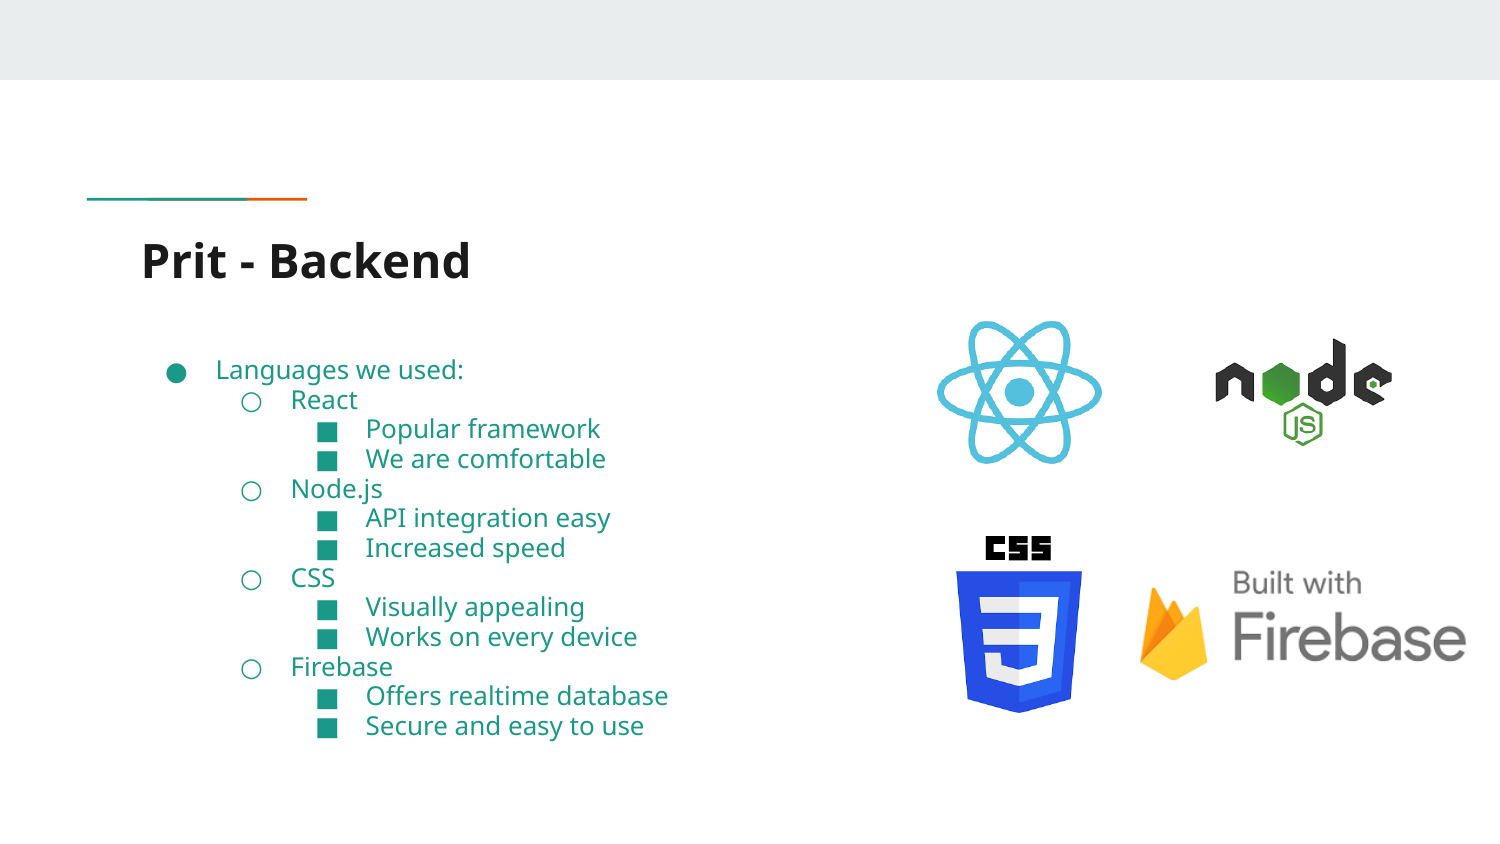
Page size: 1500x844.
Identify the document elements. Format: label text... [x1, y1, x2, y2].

picture [1106, 536, 1500, 713]
picture [930, 303, 1108, 481]
picture [1185, 303, 1422, 481]
title Prit - Backend [125, 216, 1387, 305]
picture [956, 536, 1082, 713]
list Languages we used: React Popular framework We are comfortable Node.js API integration easy Increased speed CSS Visually appealing Works on every device Firebase Offers realtime database Secure and easy to use [125, 341, 1387, 844]
